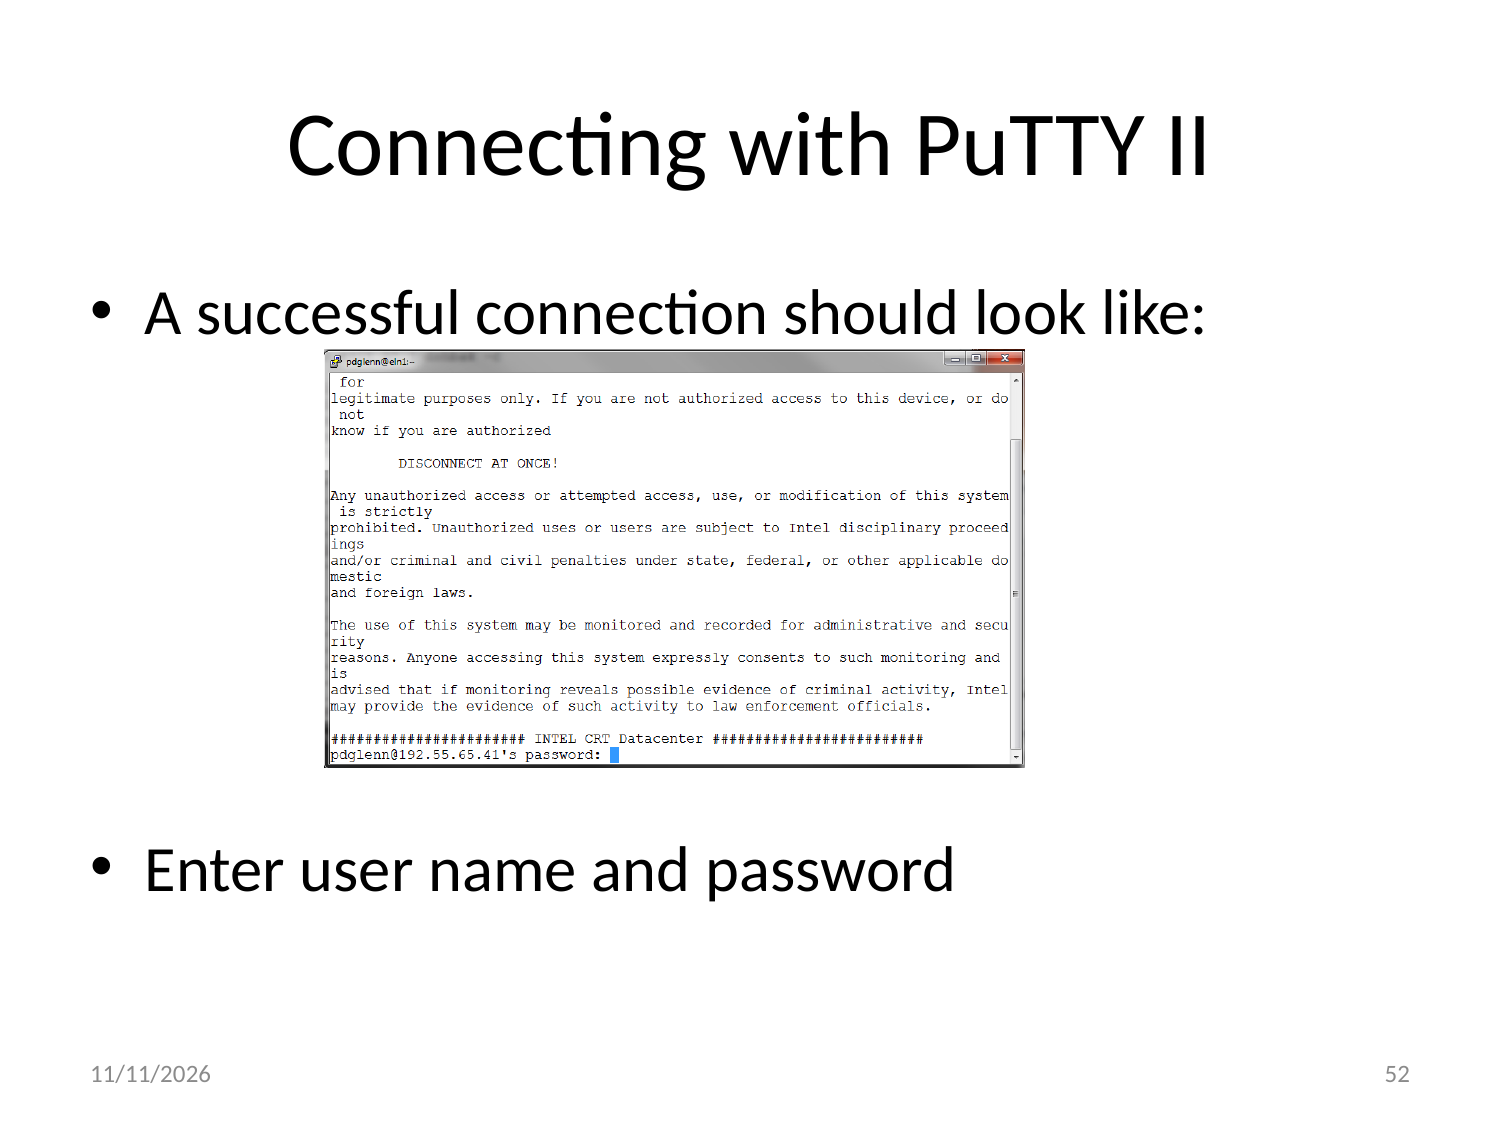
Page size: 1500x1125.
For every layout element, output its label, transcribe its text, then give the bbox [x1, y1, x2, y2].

picture [324, 349, 1026, 768]
slide_number 52 [1074, 1042, 1425, 1103]
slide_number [75, 1042, 425, 1103]
list A successful connection should look like: Enter user name and password [75, 262, 1425, 1005]
title Connecting with PuTTY II [75, 45, 1425, 233]
